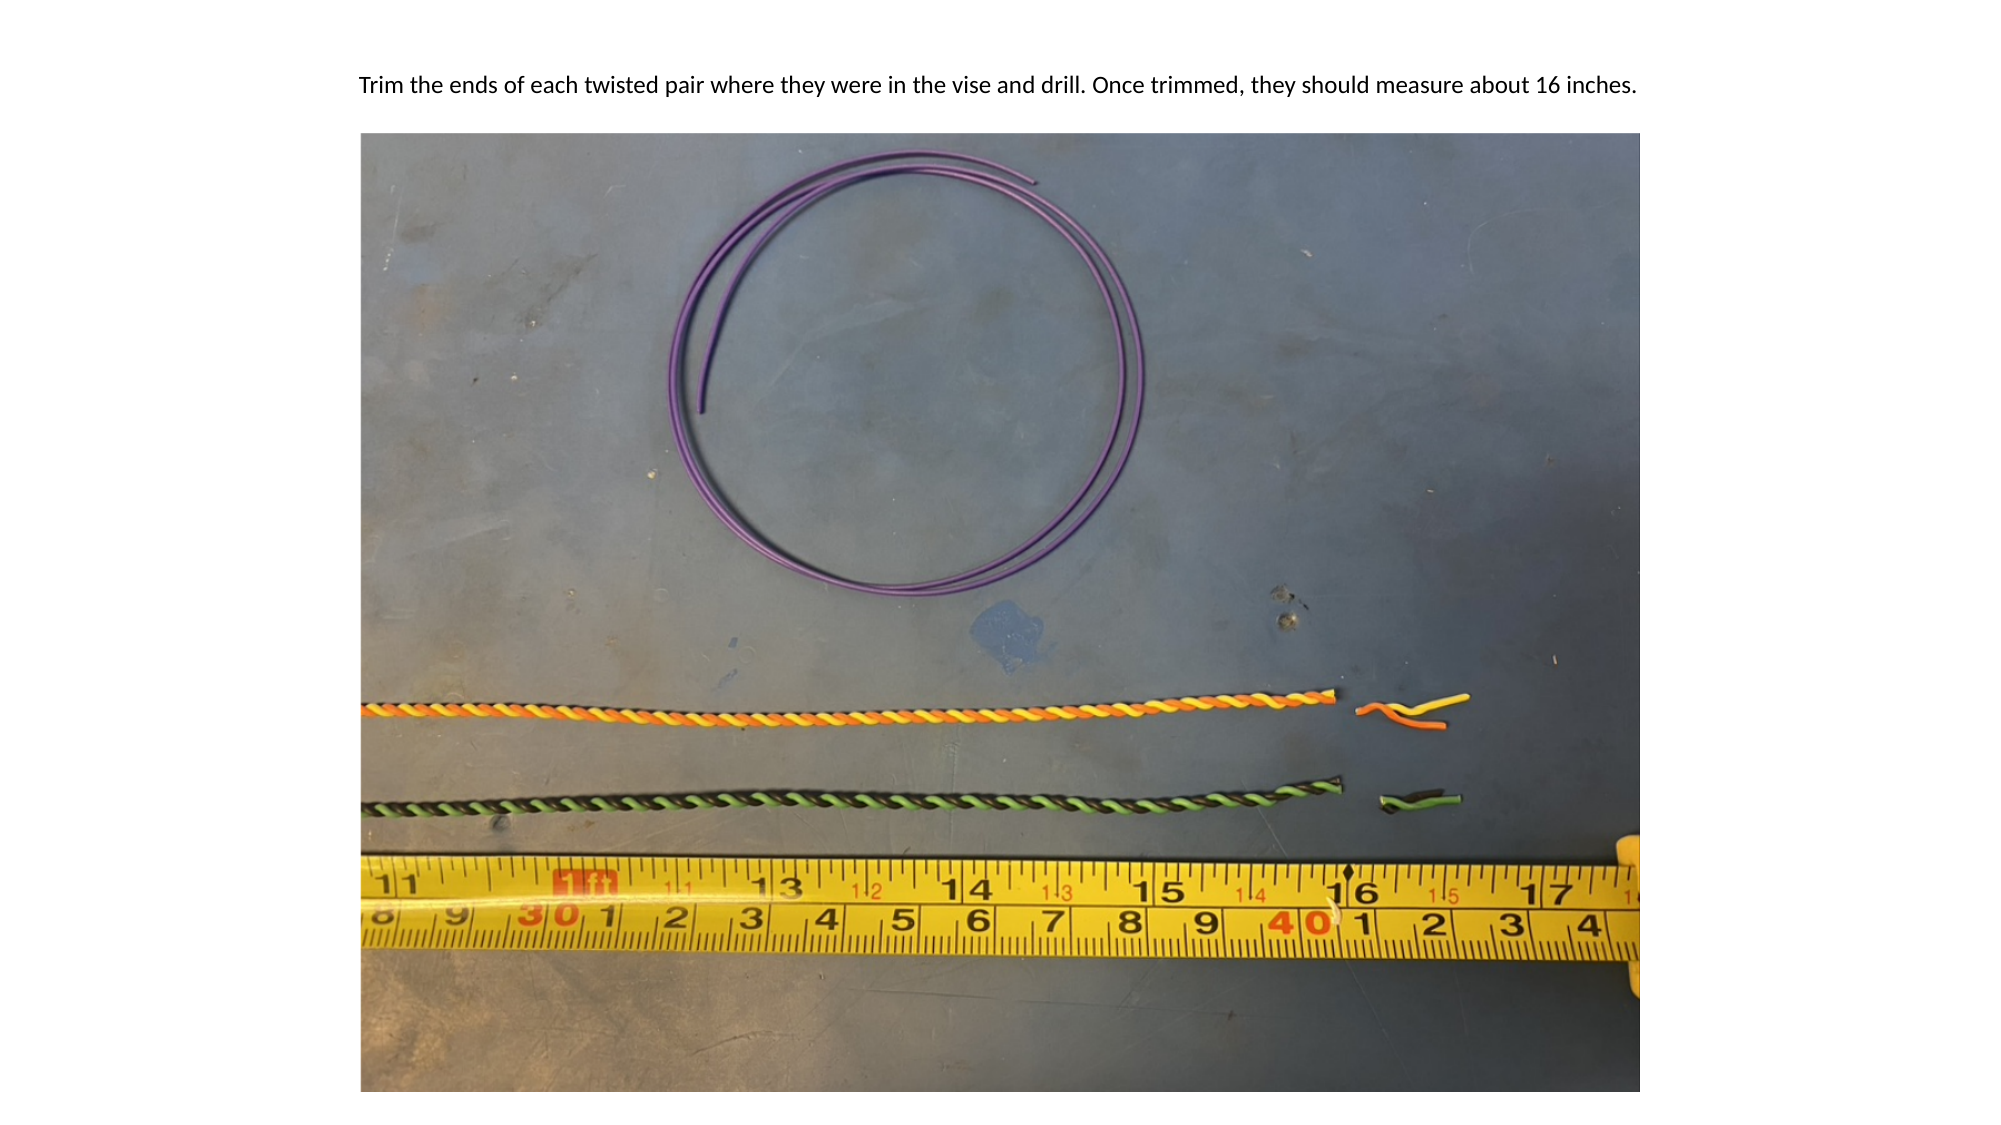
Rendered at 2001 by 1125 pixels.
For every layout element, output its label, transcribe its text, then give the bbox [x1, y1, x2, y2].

text_box Trim the ends of each twisted pair where they were in the vise and drill. Once trimmed, they should measure about 16 inches. [310, 61, 520, 106]
picture [362, 0, 1639, 1125]
text_box Trim the ends of each twisted pair where they were in the vise and drill. Once trimmed, they should measure about 16 inches. [1480, 61, 1690, 106]
